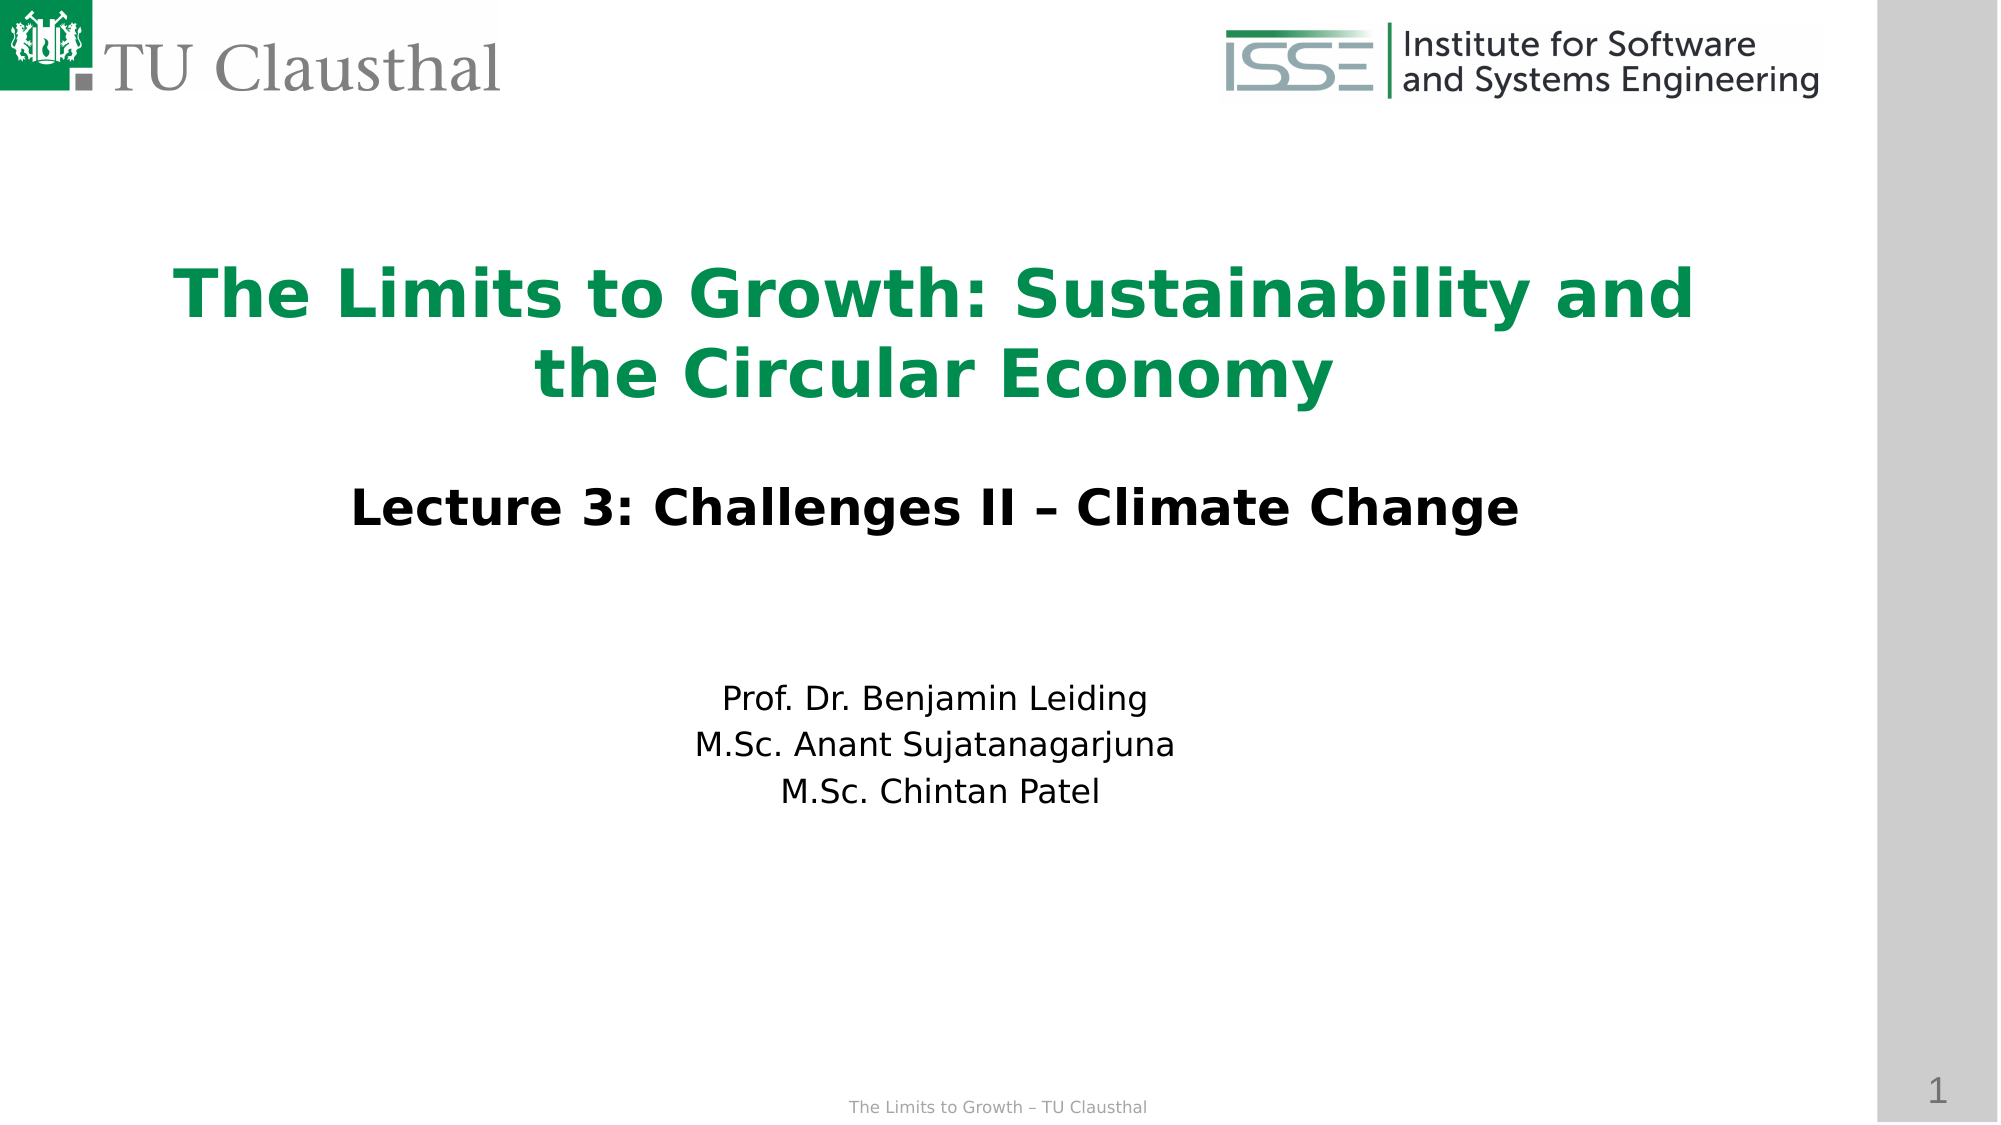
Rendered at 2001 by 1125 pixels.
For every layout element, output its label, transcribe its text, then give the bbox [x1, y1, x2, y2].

picture [1218, 22, 1824, 105]
text_box Lecture 3: Challenges II – Climate Change Prof. Dr. Benjamin Leiding M.Sc. Anant Sujatanagarjuna M.Sc. Chintan Patel [86, 467, 1785, 855]
picture [0, 0, 500, 91]
text_box The Limits to Growth: Sustainability and the Circular Economy [86, 231, 1785, 419]
